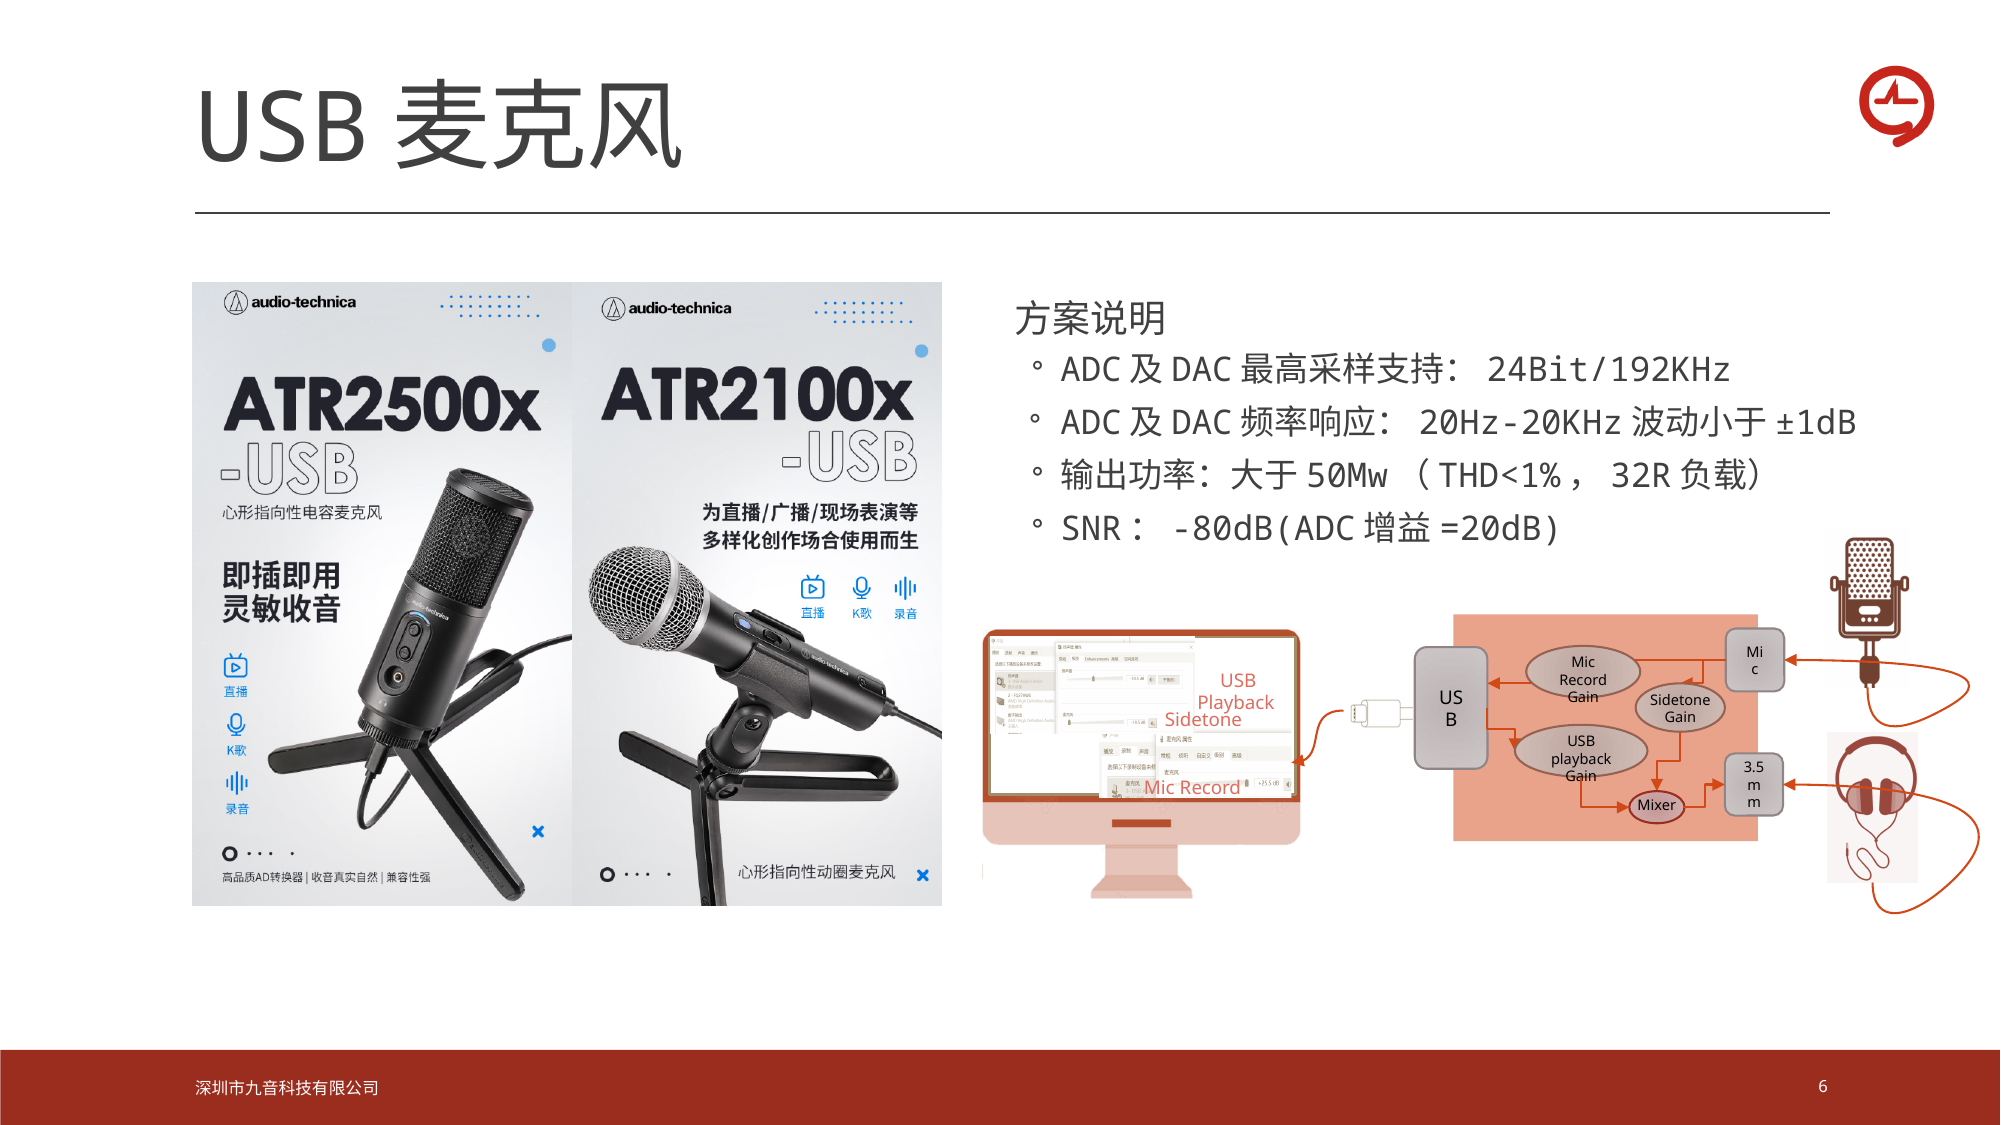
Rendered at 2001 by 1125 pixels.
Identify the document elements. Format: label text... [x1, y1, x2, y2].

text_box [976, 526, 1918, 903]
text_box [191, 282, 942, 907]
slide_number 6 [1803, 1057, 1932, 1118]
footer 深圳市九音科技有限公司 [180, 1057, 1299, 1118]
picture [1845, 49, 1958, 155]
list 方案说明 ADC及DAC最高采样支持：24Bit/192KHz ADC及DAC频率响应：20Hz-20KHz波动小于±1dB 输出功率：大于50Mw（THD<1%，32R负载） SNR：-80dB(ADC增益=20dB) [999, 282, 1859, 523]
title USB麦克风 [180, 47, 1830, 190]
